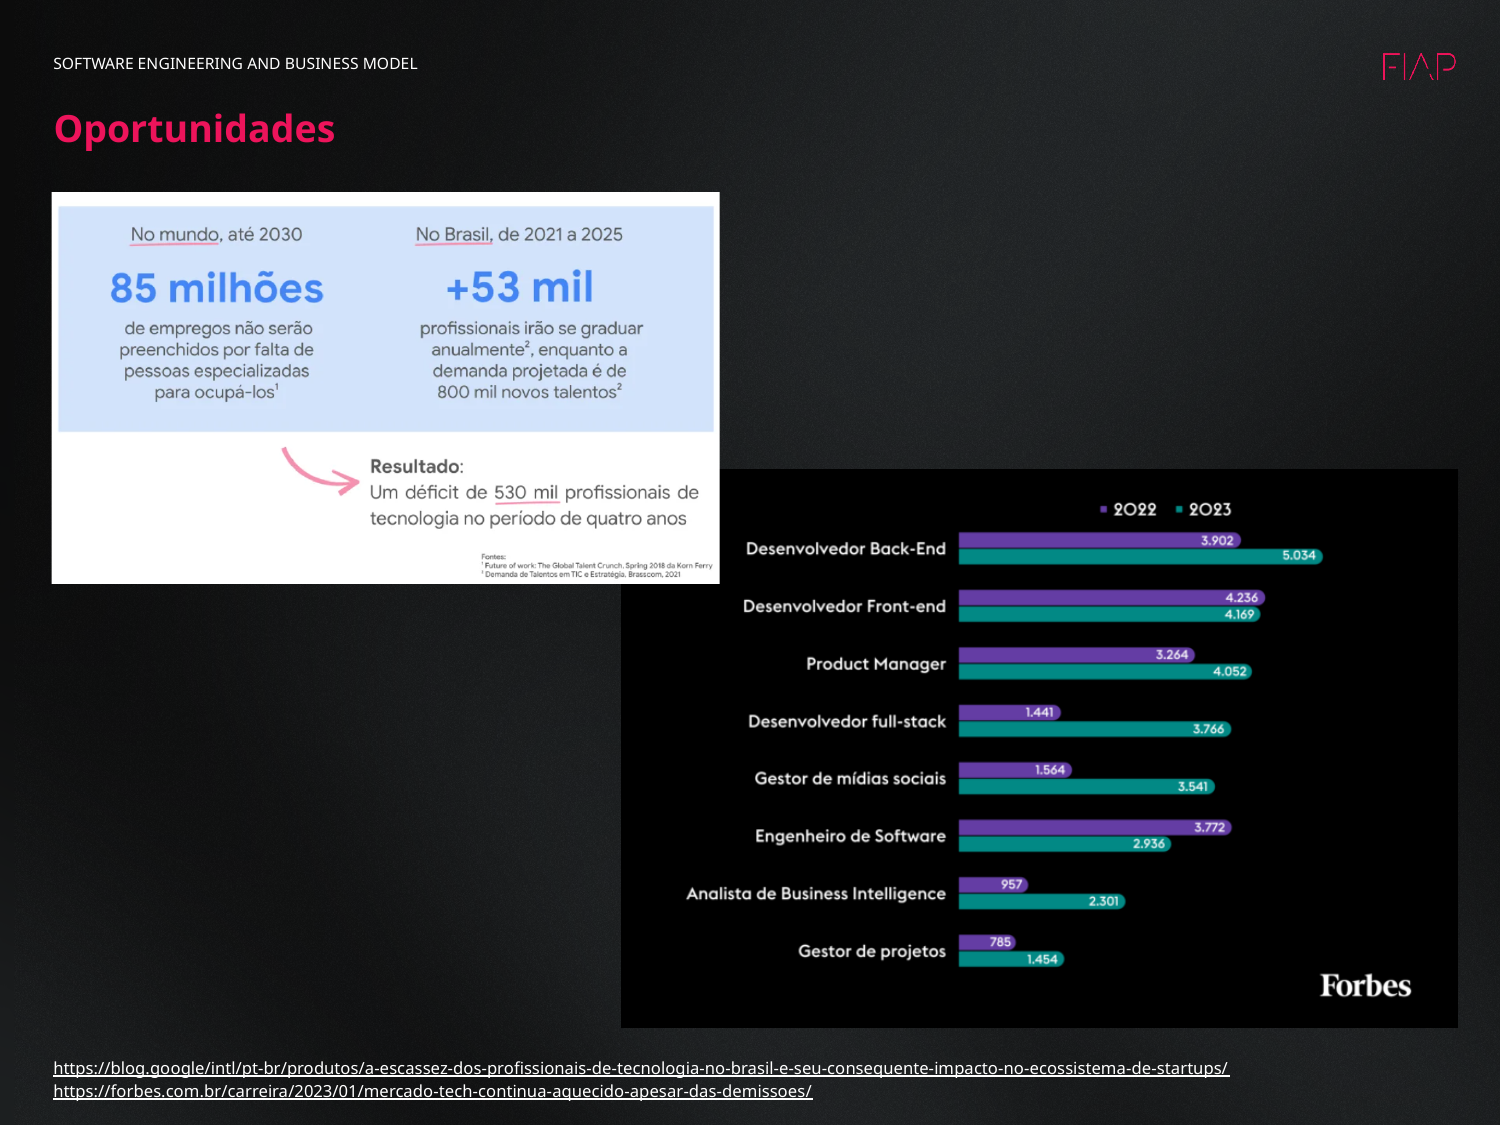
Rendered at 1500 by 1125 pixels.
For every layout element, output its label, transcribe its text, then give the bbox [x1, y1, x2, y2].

text_box Oportunidades [38, 97, 1458, 158]
text_box SOFTWARE ENGINEERING AND BUSINESS MODEL [38, 47, 1320, 81]
picture [0, 0, 1500, 1125]
text_box https://blog.google/intl/pt-br/produtos/a-escassez-dos-profissionais-de-tecnologia-no-brasil-e-seu-consequente-impacto-no-ecossistema-de-startups/ https://forbes.com.br/carreira/2023/01/mercado-tech-continua-aquecido-apesar-das-demissoes/ [38, 1050, 1445, 1111]
